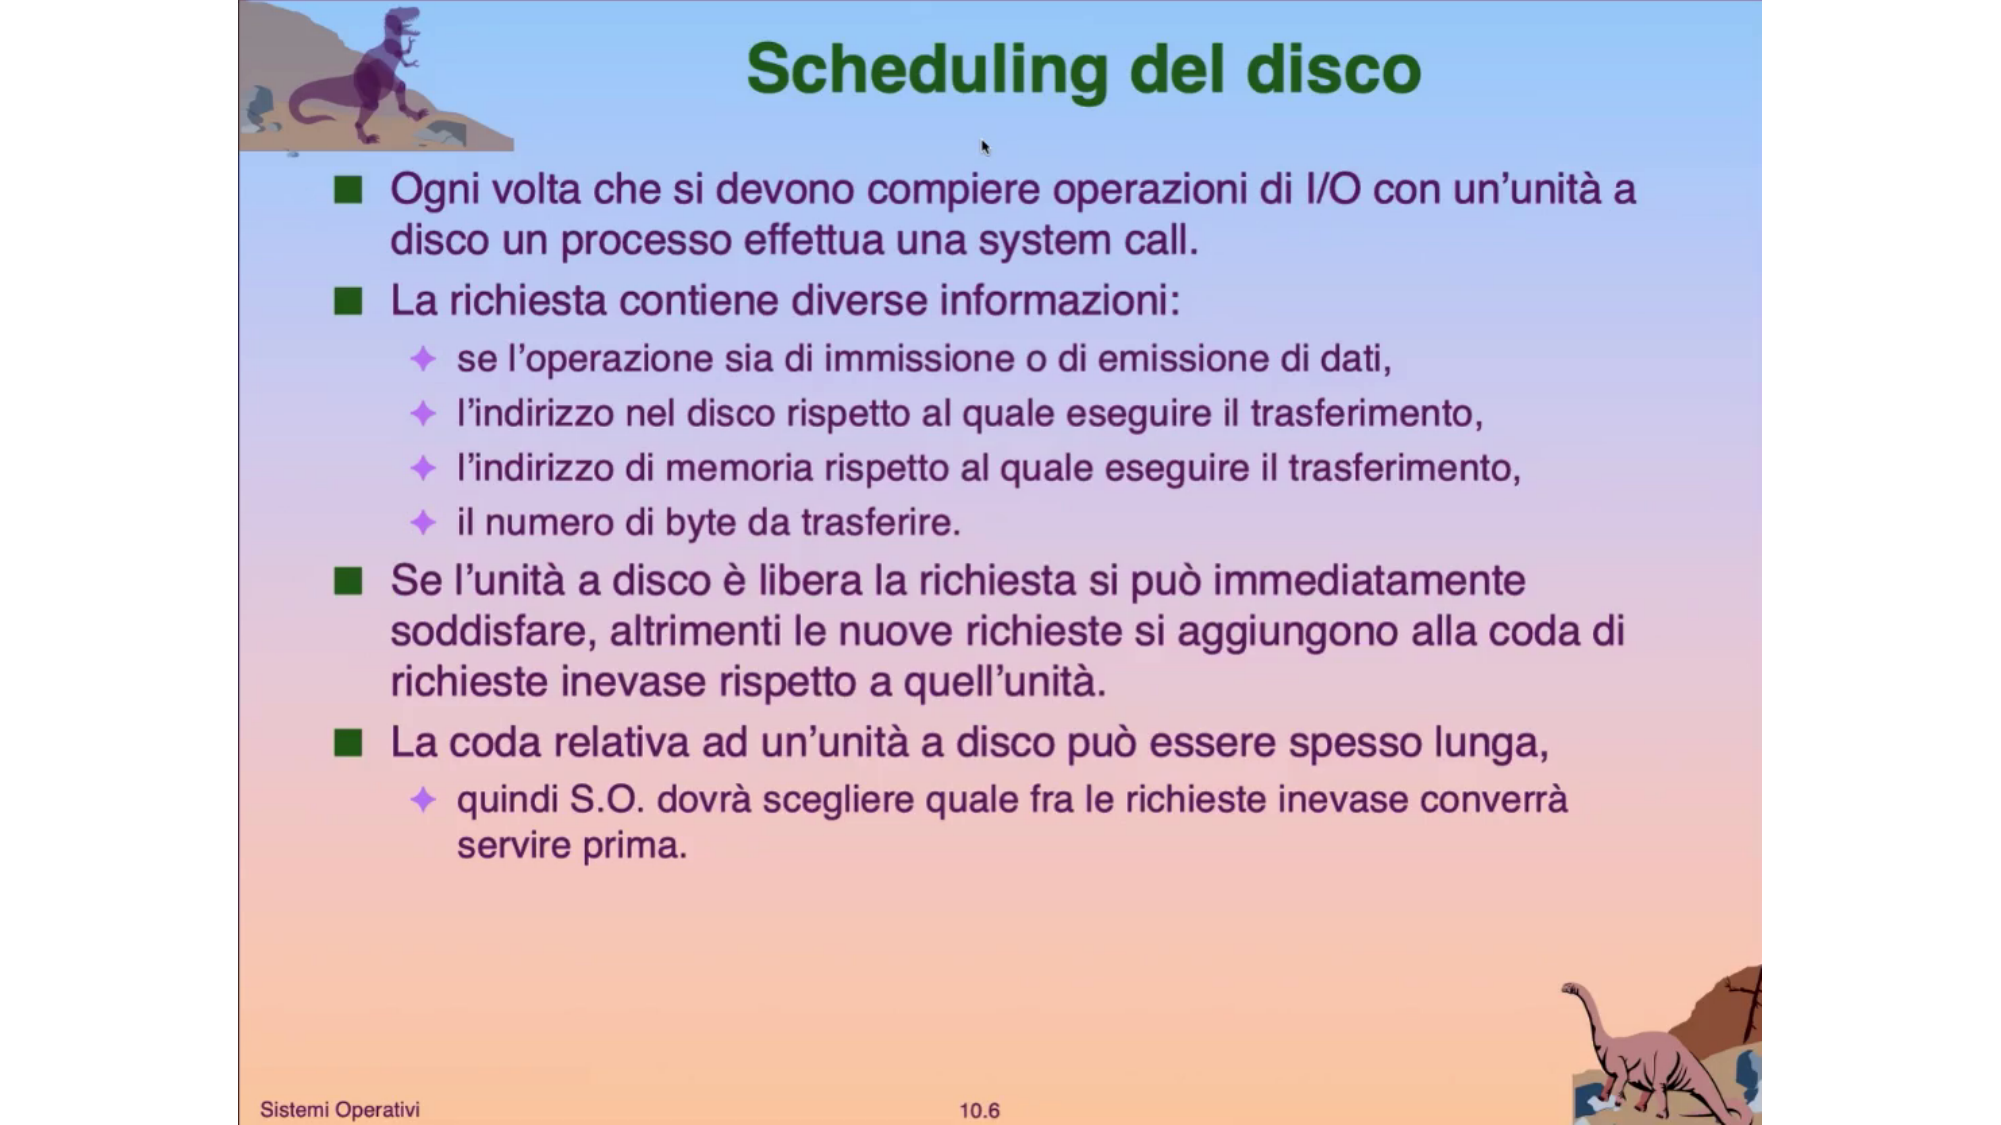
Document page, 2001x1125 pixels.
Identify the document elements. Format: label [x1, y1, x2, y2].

picture [238, 0, 1762, 1125]
